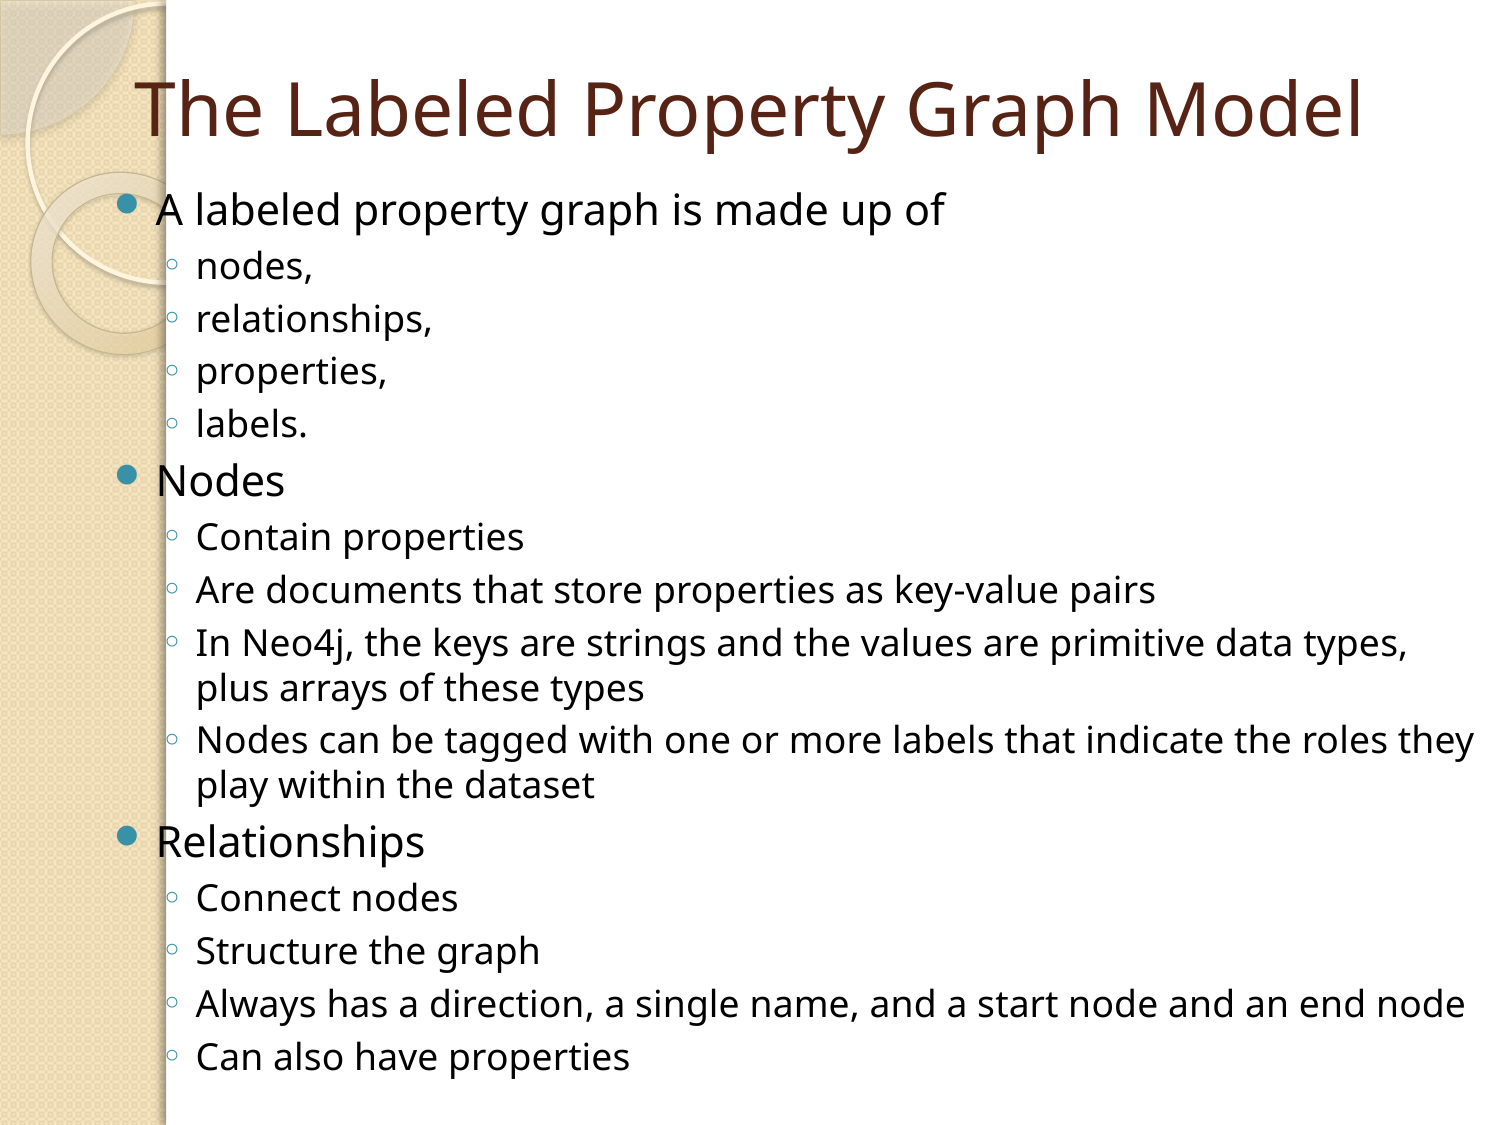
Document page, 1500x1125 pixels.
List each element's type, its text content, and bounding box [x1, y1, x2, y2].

title The Labeled Property Graph Model [0, 12, 1500, 200]
text_box A labeled property graph is made up of nodes, relationships, properties, labels. Nodes Contain properties Are documents that store properties as key-value pairs In Neo4j, the keys are strings and the values are primitive data types, plus arrays of these types Nodes can be tagged with one or more labels that indicate the roles they play within the dataset Relationships Connect nodes Structure the graph Always has a direction, a single name, and a start node and an end node Can also have properties [87, 174, 1500, 1113]
